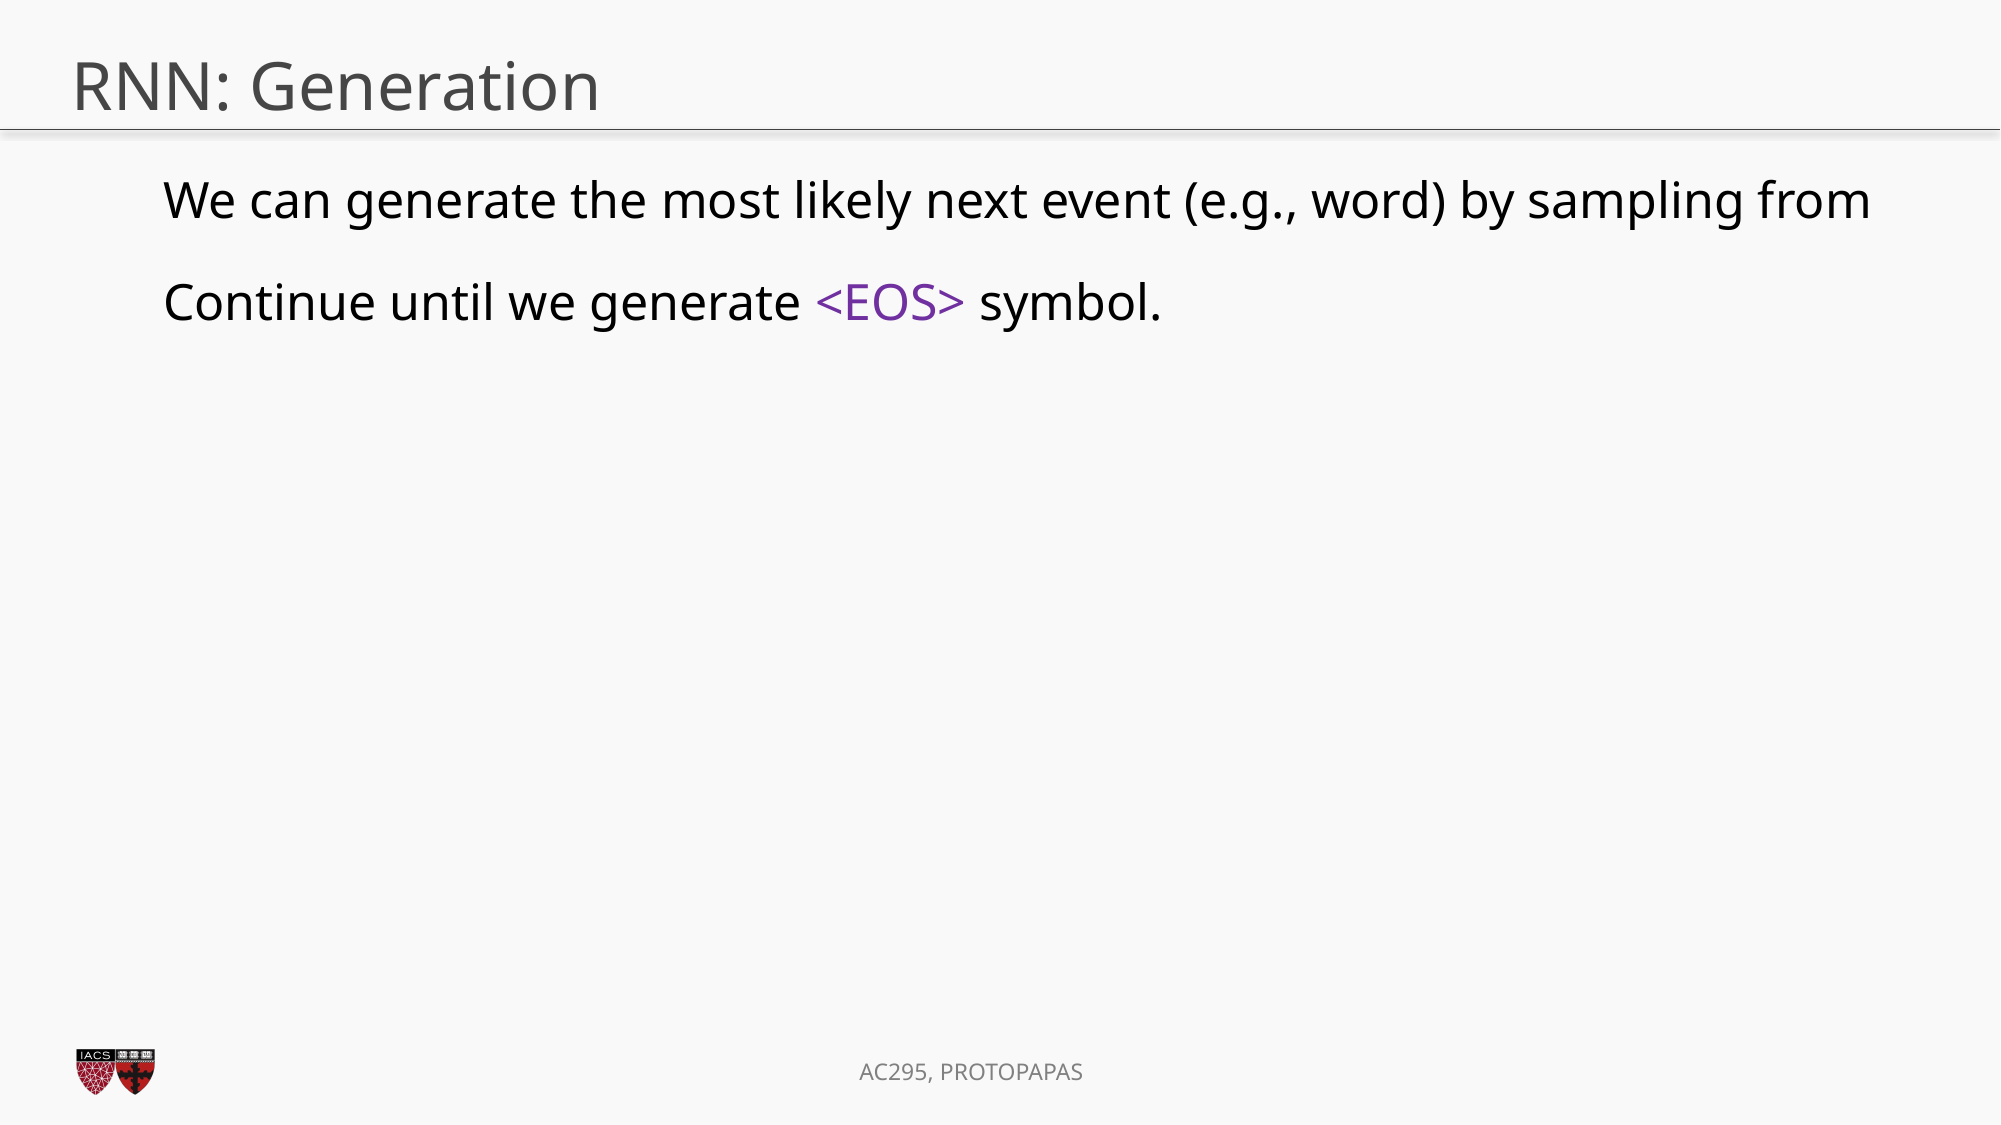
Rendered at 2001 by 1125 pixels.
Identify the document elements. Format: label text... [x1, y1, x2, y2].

title RNN: Generation [56, 36, 1524, 227]
text_box [408, 291, 1650, 398]
picture [75, 1049, 155, 1095]
